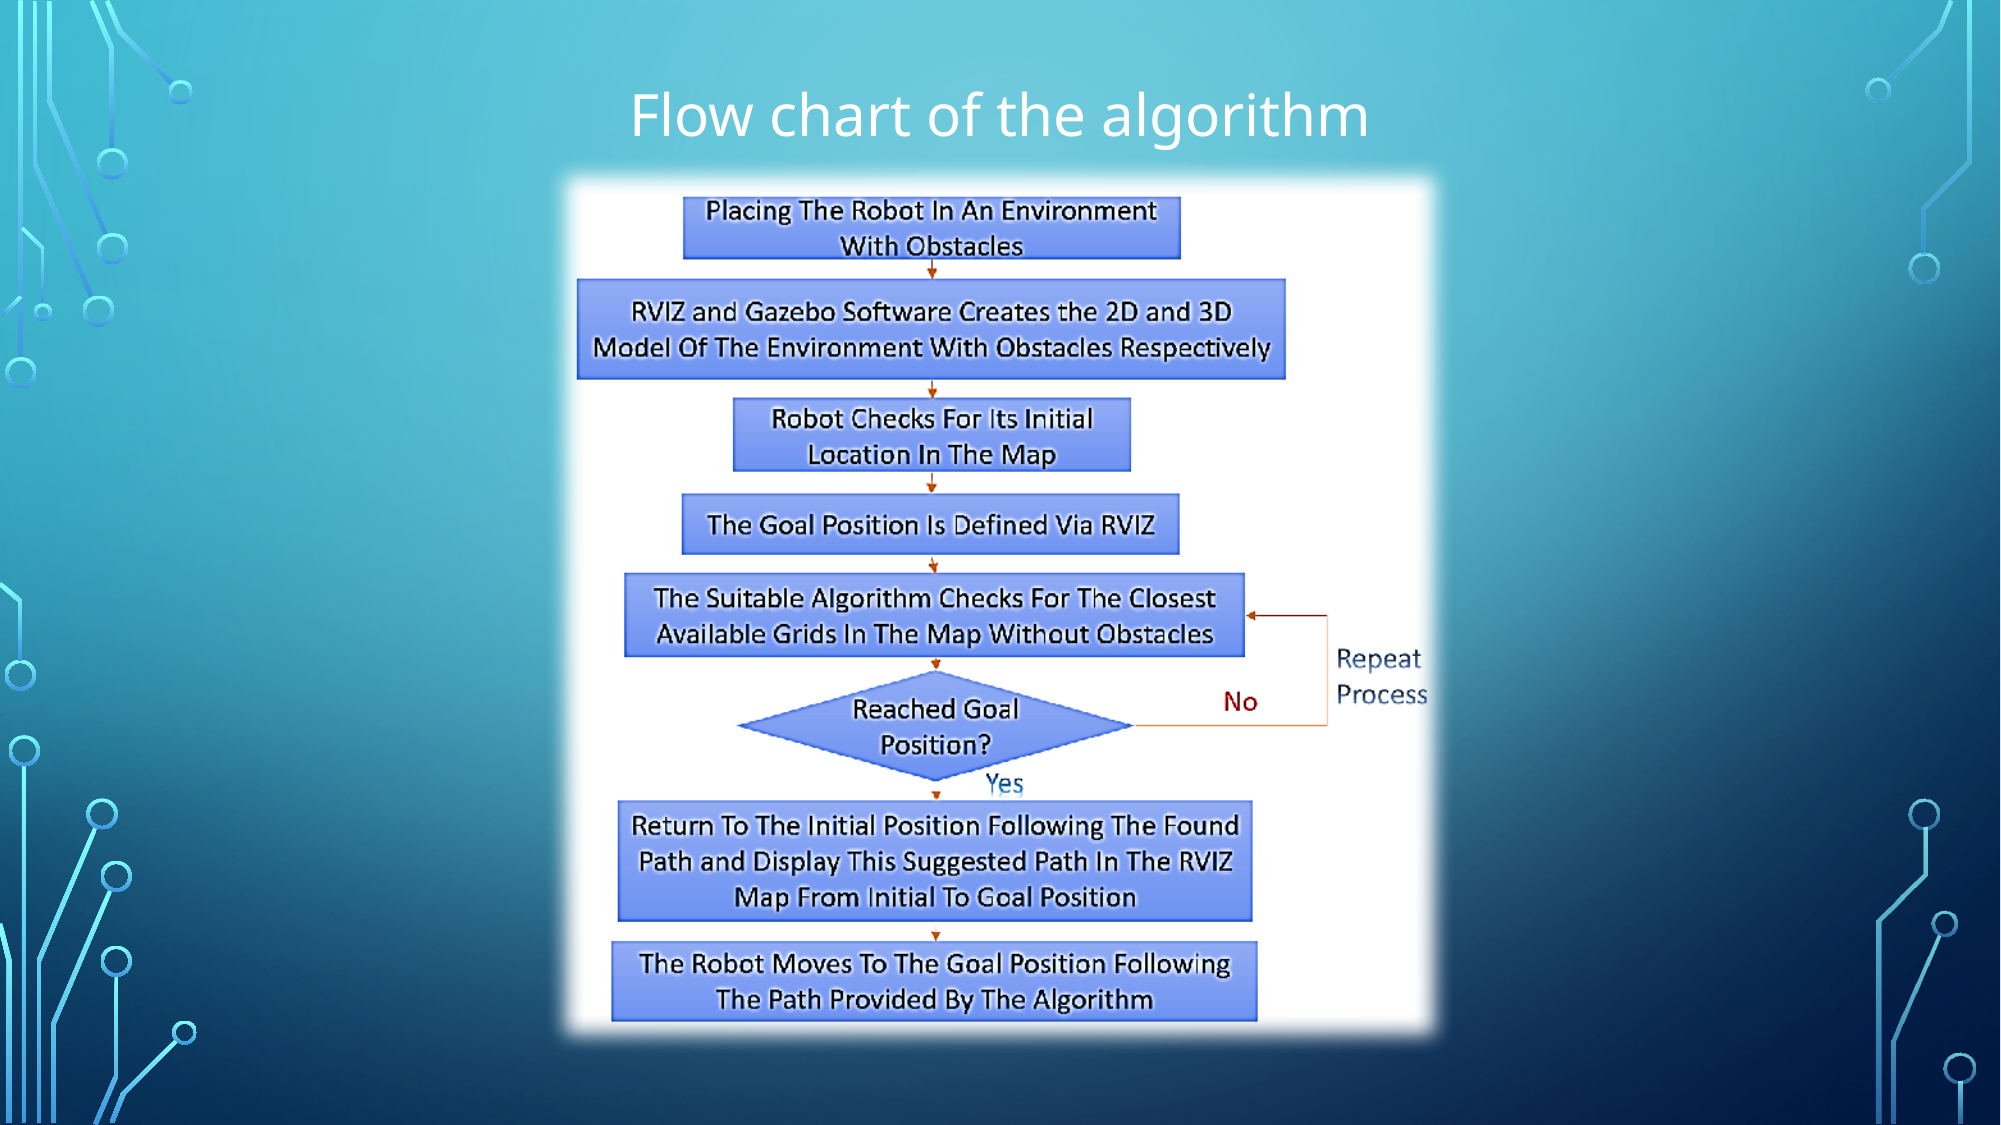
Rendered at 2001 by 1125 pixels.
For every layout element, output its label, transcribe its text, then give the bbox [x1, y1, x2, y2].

picture [545, 156, 1455, 1055]
text_box Flow chart of the algorithm [124, 70, 1876, 156]
